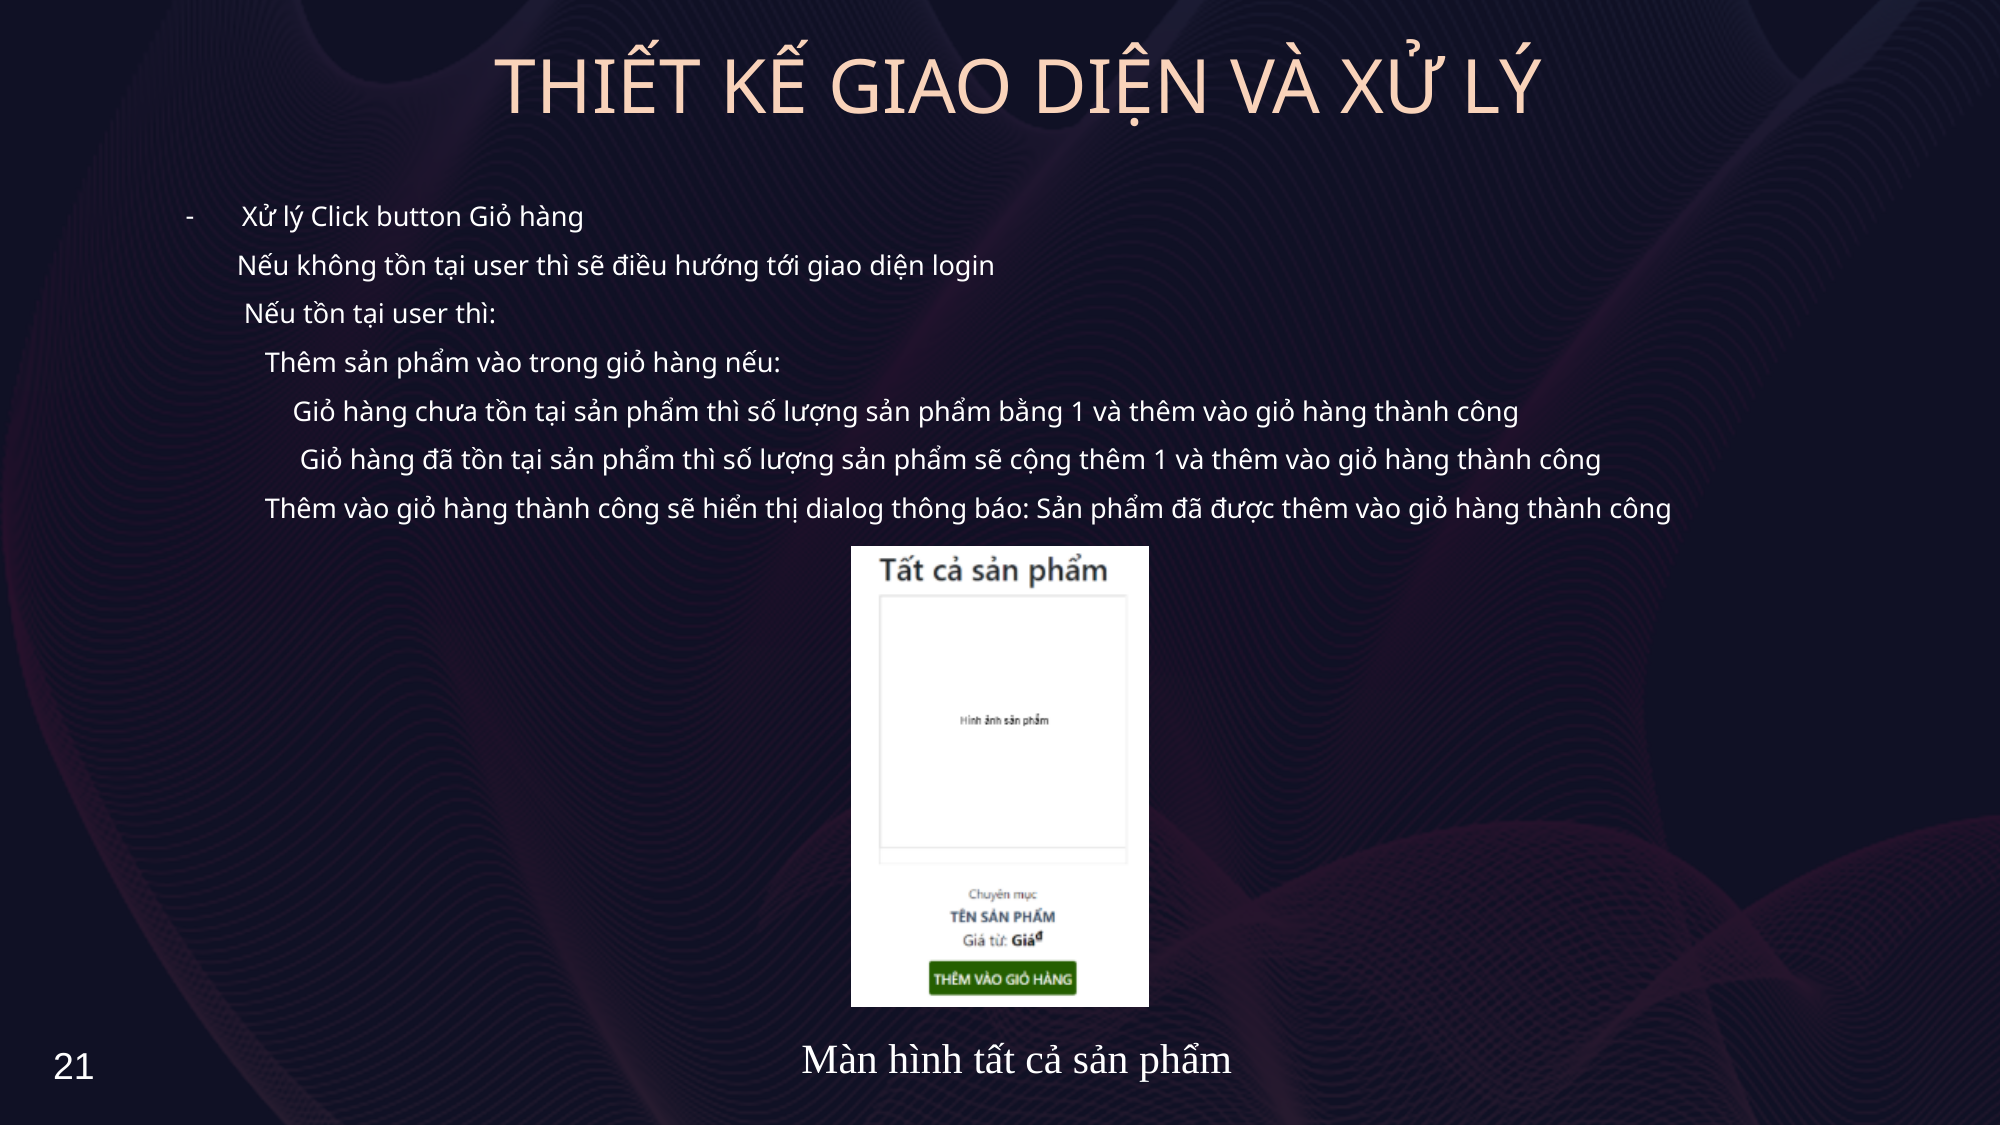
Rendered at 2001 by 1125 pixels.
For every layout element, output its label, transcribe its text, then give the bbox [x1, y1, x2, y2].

text_box THIẾT KẾ GIAO DIỆN VÀ XỬ LÝ [388, 30, 1649, 136]
text_box Xử lý Click button Giỏ hàng Nếu không tồn tại user thì sẽ điều hướng tới giao diện login Nếu tồn tại user thì: Thêm sản phẩm vào trong giỏ hàng nếu: Giỏ hàng chưa tồn tại sản phẩm thì số lượng sản phẩm bằng 1 và thêm vào giỏ hàng thành công Giỏ hàng đã tồn tại sản phẩm thì số lượng sản phẩm sẽ cộng thêm 1 và thêm vào giỏ hàng thành công Thêm vào giỏ hàng thành công sẽ hiển thị dialog thông báo: Sản phẩm đã được thêm vào giỏ hàng thành công [170, 175, 1756, 532]
text_box Màn hình tất cả sản phẩm [786, 1024, 1406, 1090]
text_box 21 [38, 1034, 136, 1095]
picture [851, 546, 1149, 1007]
